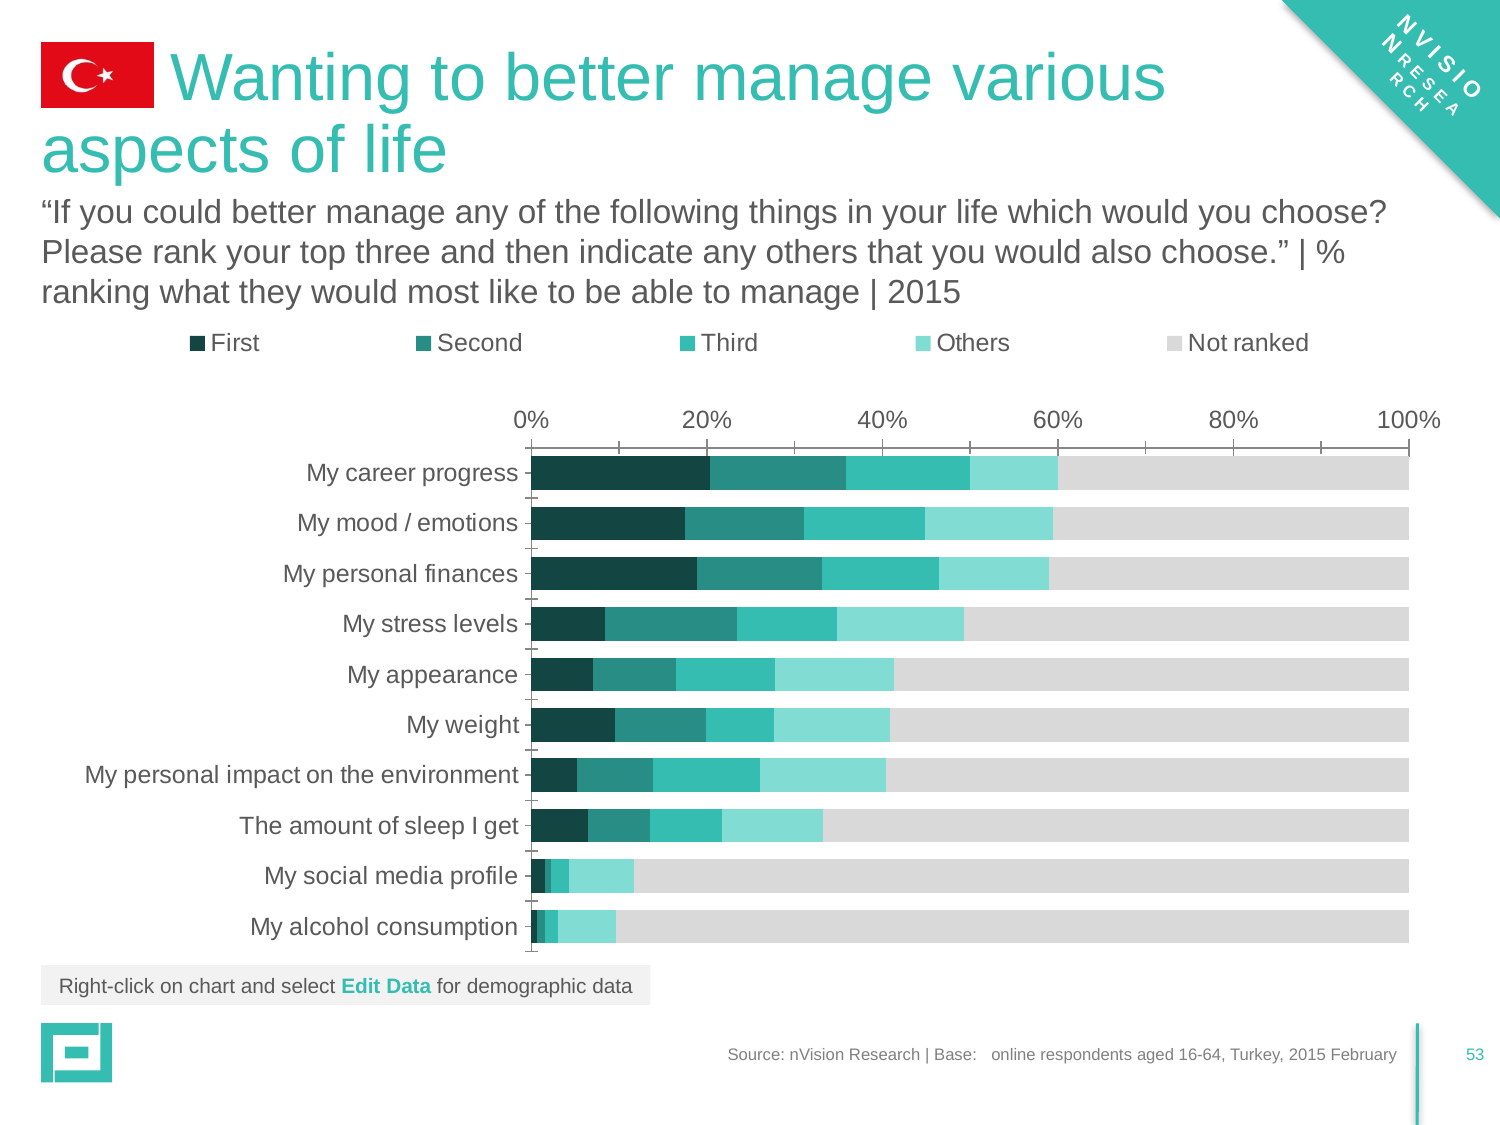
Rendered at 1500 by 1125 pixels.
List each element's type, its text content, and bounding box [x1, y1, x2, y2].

text_box Right-click on chart and select Edit Data for demographic data [41, 972, 651, 1005]
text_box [1281, 0, 1500, 219]
list Source: nVision Research | Base: online respondents aged 16-64, Turkey, 2015 February [112, 1039, 1414, 1072]
title Wanting to better manage various aspects of life [151, 42, 1276, 116]
picture [40, 42, 154, 108]
chart [40, 302, 1460, 965]
list “If you could better manage any of the following things in your life which would you choose? Please rank your top three and then indicate any others that you would also choose.” | % ranking what they would most like to be able to manage | 2015 [41, 190, 1459, 301]
